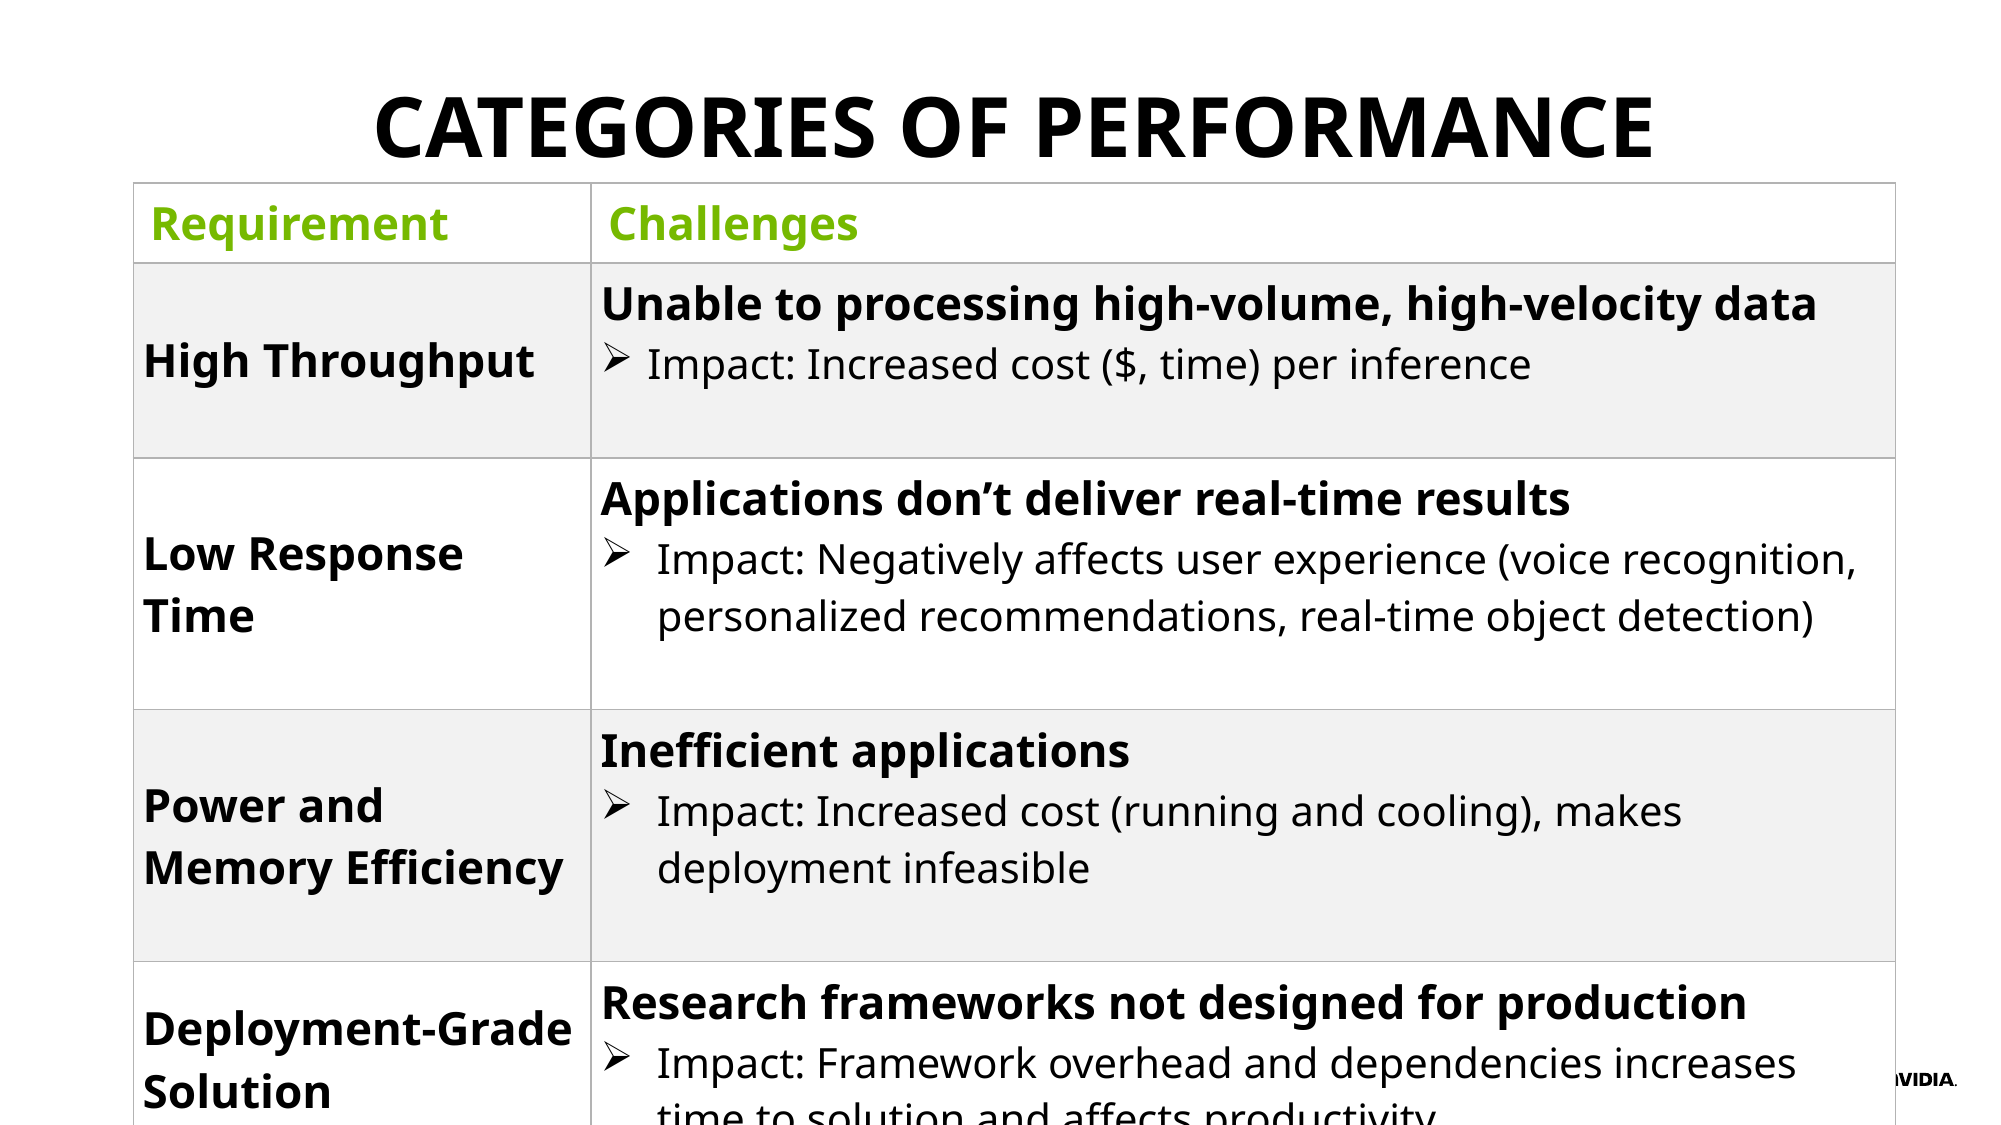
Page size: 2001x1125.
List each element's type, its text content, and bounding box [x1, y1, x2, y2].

table_cell Applications don’t deliver real-time results Impact: Negatively affects user experience (voice recognition, personalized recommendations, real-time object detection) [592, 459, 1895, 709]
table_cell Unable to processing high-volume, high-velocity data Impact: Increased cost ($, time) per inference [592, 264, 1895, 457]
table_cell Research frameworks not designed for production Impact: Framework overhead and dependencies increases time to solution and affects productivity [592, 962, 1895, 1125]
title Categories of performance [70, 75, 1959, 184]
table_header Requirement [134, 184, 590, 262]
table_cell Deployment-Grade Solution [134, 962, 590, 1125]
table_cell High Throughput [134, 264, 590, 457]
table_cell Power and Memory Efficiency [134, 710, 590, 961]
table_header Challenges [592, 184, 1895, 262]
table_cell Low Response Time [134, 459, 590, 709]
table_cell Inefficient applications Impact: Increased cost (running and cooling), makes deployment infeasible [592, 710, 1895, 961]
